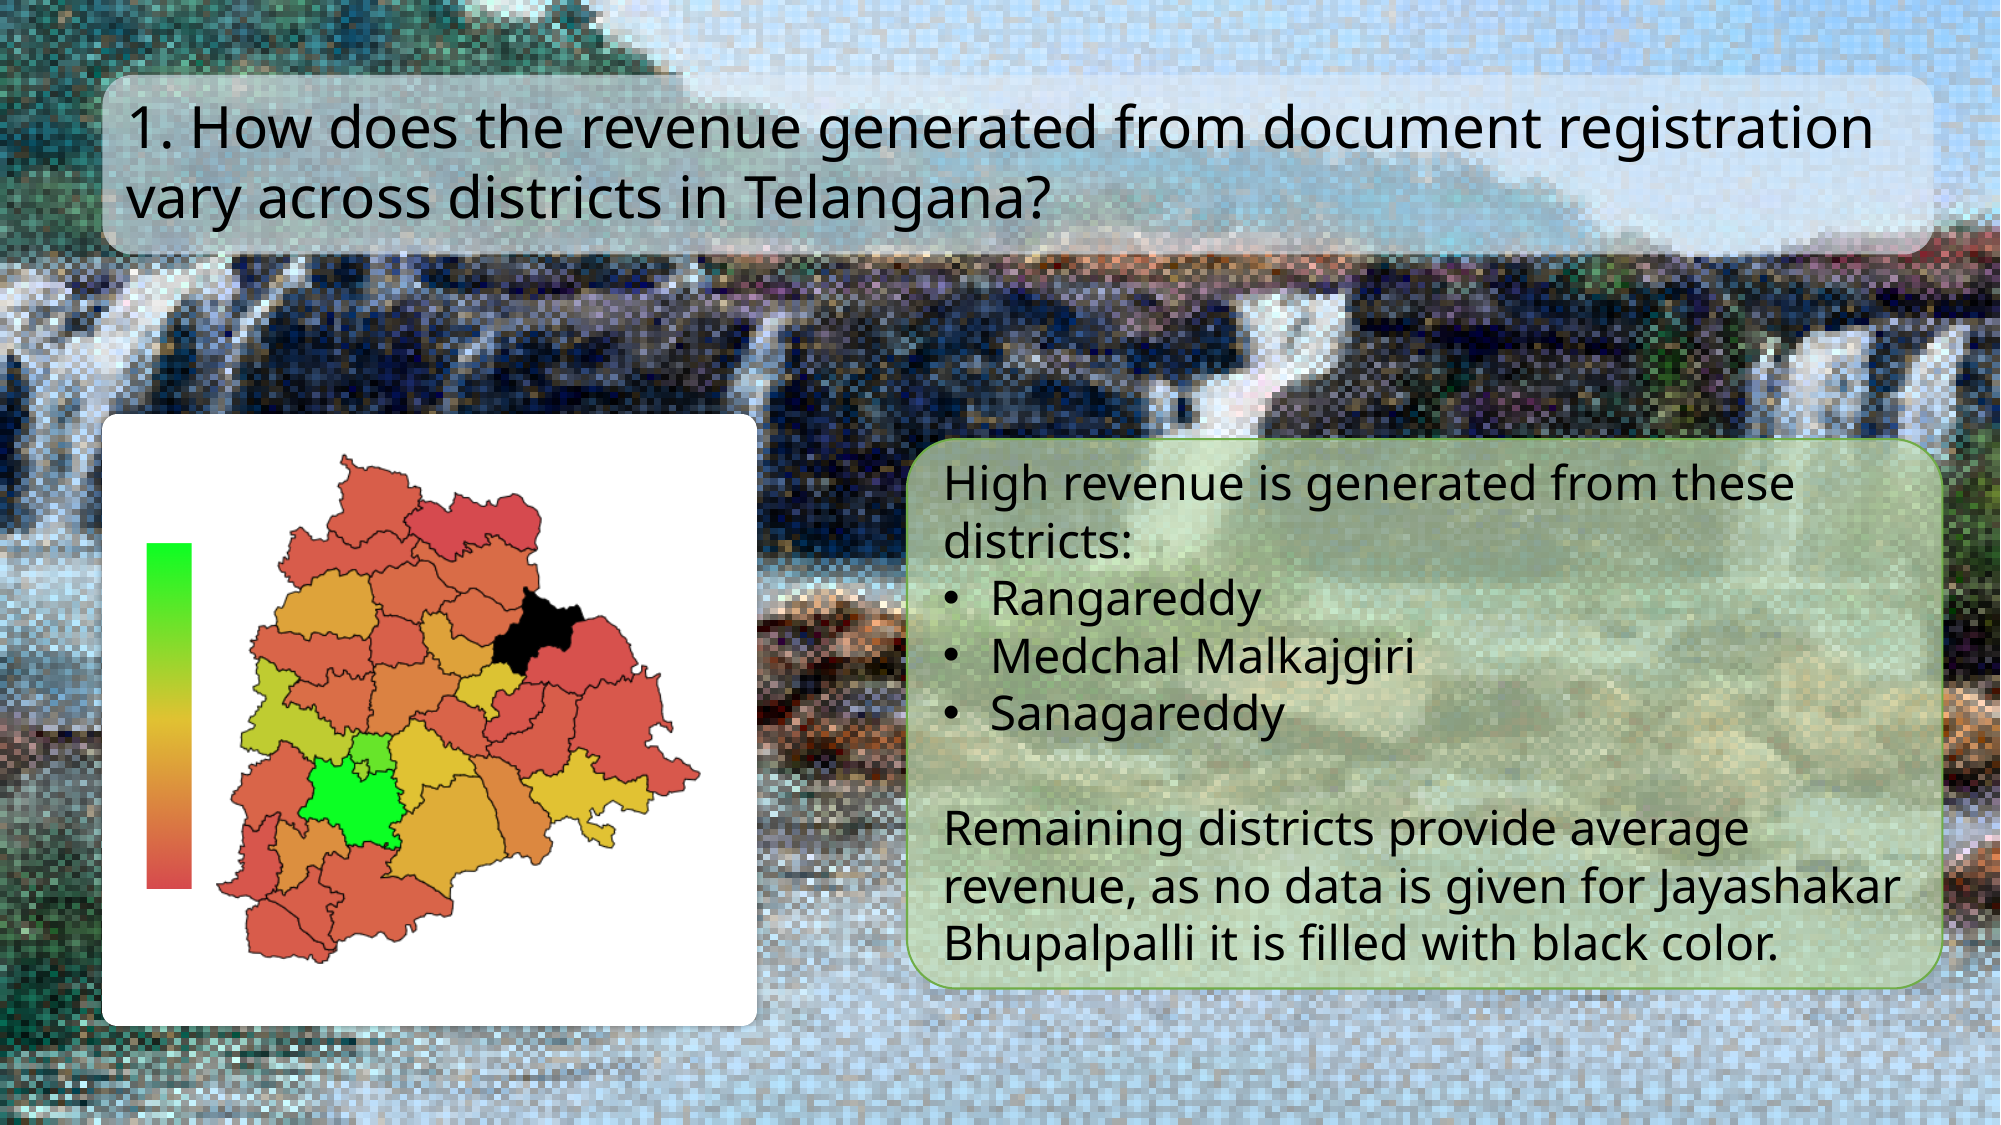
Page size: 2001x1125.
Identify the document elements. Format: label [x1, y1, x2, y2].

picture [0, 0, 2000, 1125]
text_box [102, 74, 1943, 255]
text_box [133, 445, 727, 995]
text_box [906, 439, 1943, 989]
